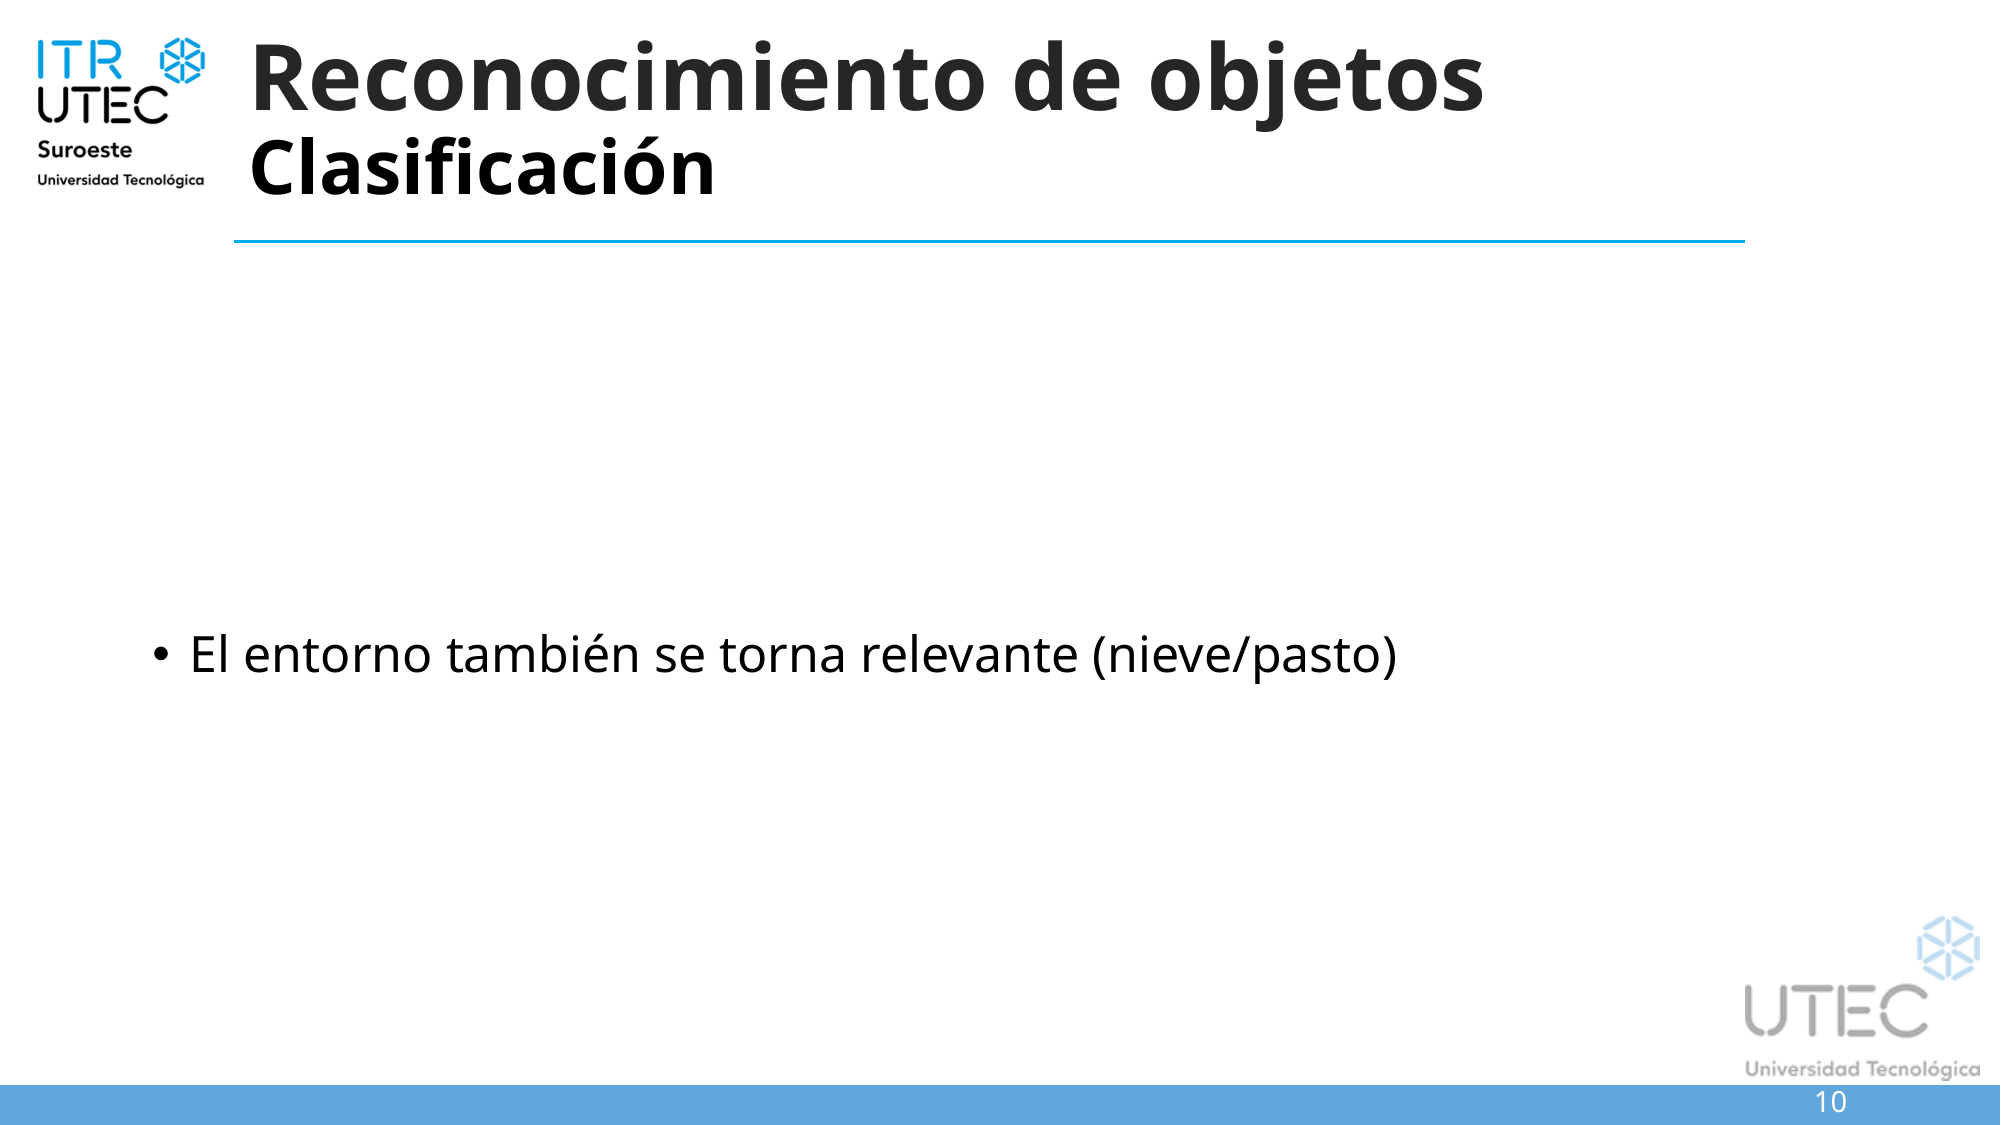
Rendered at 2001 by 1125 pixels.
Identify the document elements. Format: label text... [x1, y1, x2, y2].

text_box [1863, 1084, 2000, 1125]
title Reconocimiento de objetos Clasificación [233, 0, 1746, 241]
list El entorno también se torna relevante (nieve/pasto) [137, 299, 1863, 1014]
text_box [0, 1084, 1412, 1125]
picture [1745, 916, 1980, 1081]
slide_number 10 [1412, 1080, 1863, 1125]
picture [0, 0, 234, 200]
